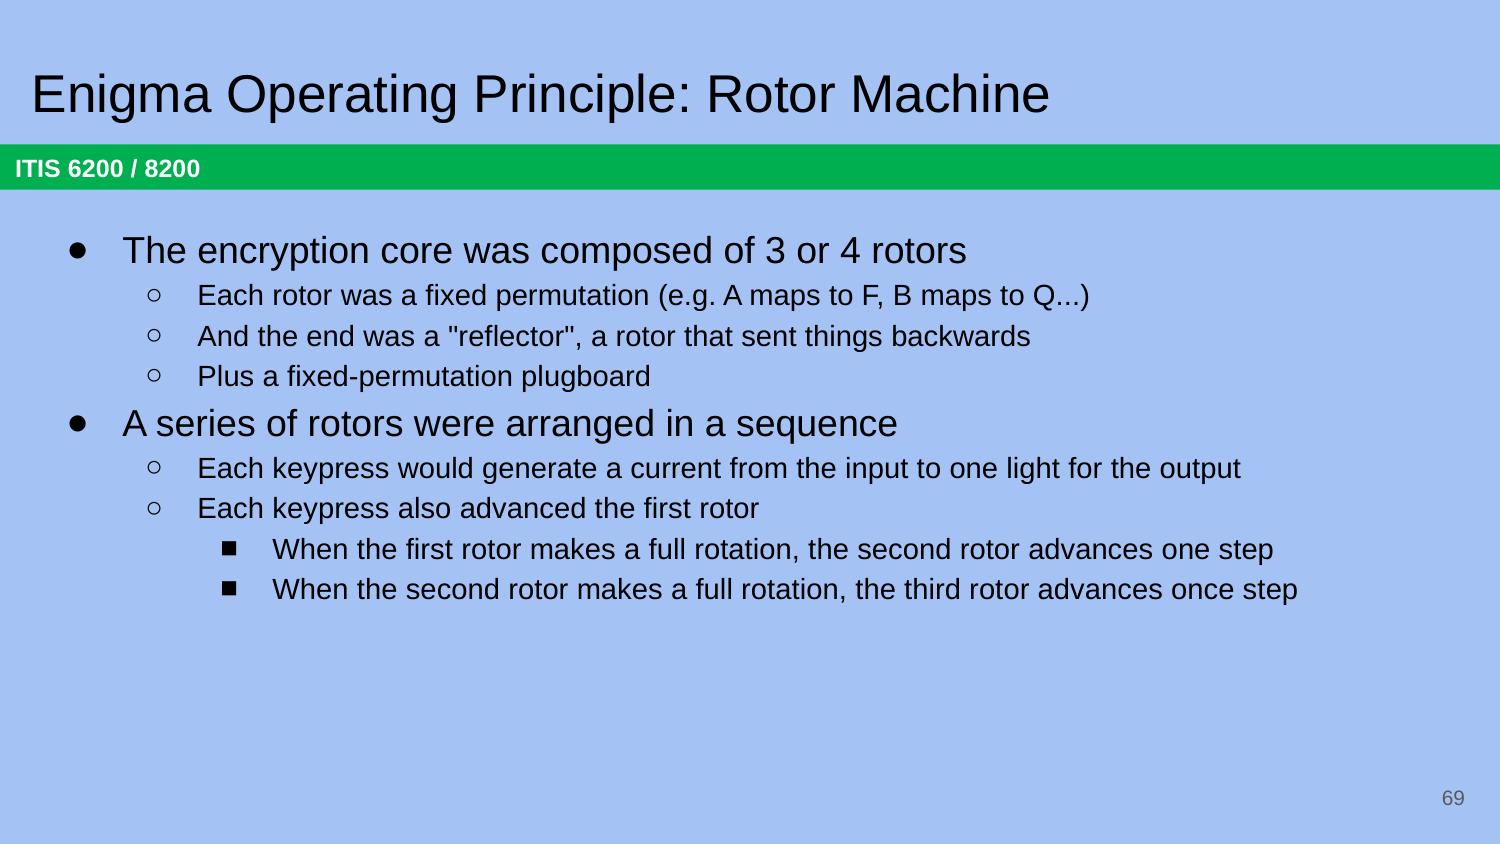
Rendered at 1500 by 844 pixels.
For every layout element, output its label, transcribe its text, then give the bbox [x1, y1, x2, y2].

title Enigma Operating Principle: Rotor Machine [16, 44, 1415, 139]
slide_number 69 [1389, 764, 1480, 830]
list The encryption core was composed of 3 or 4 rotors Each rotor was a fixed permutation (e.g. A maps to F, B maps to Q...) And the end was a "reflector", a rotor that sent things backwards Plus a fixed-permutation plugboard A series of rotors were arranged in a sequence Each keypress would generate a current from the input to one light for the output Each keypress also advanced the first rotor When the first rotor makes a full rotation, the second rotor advances one step When the second rotor makes a full rotation, the third rotor advances once step [32, 204, 1431, 823]
